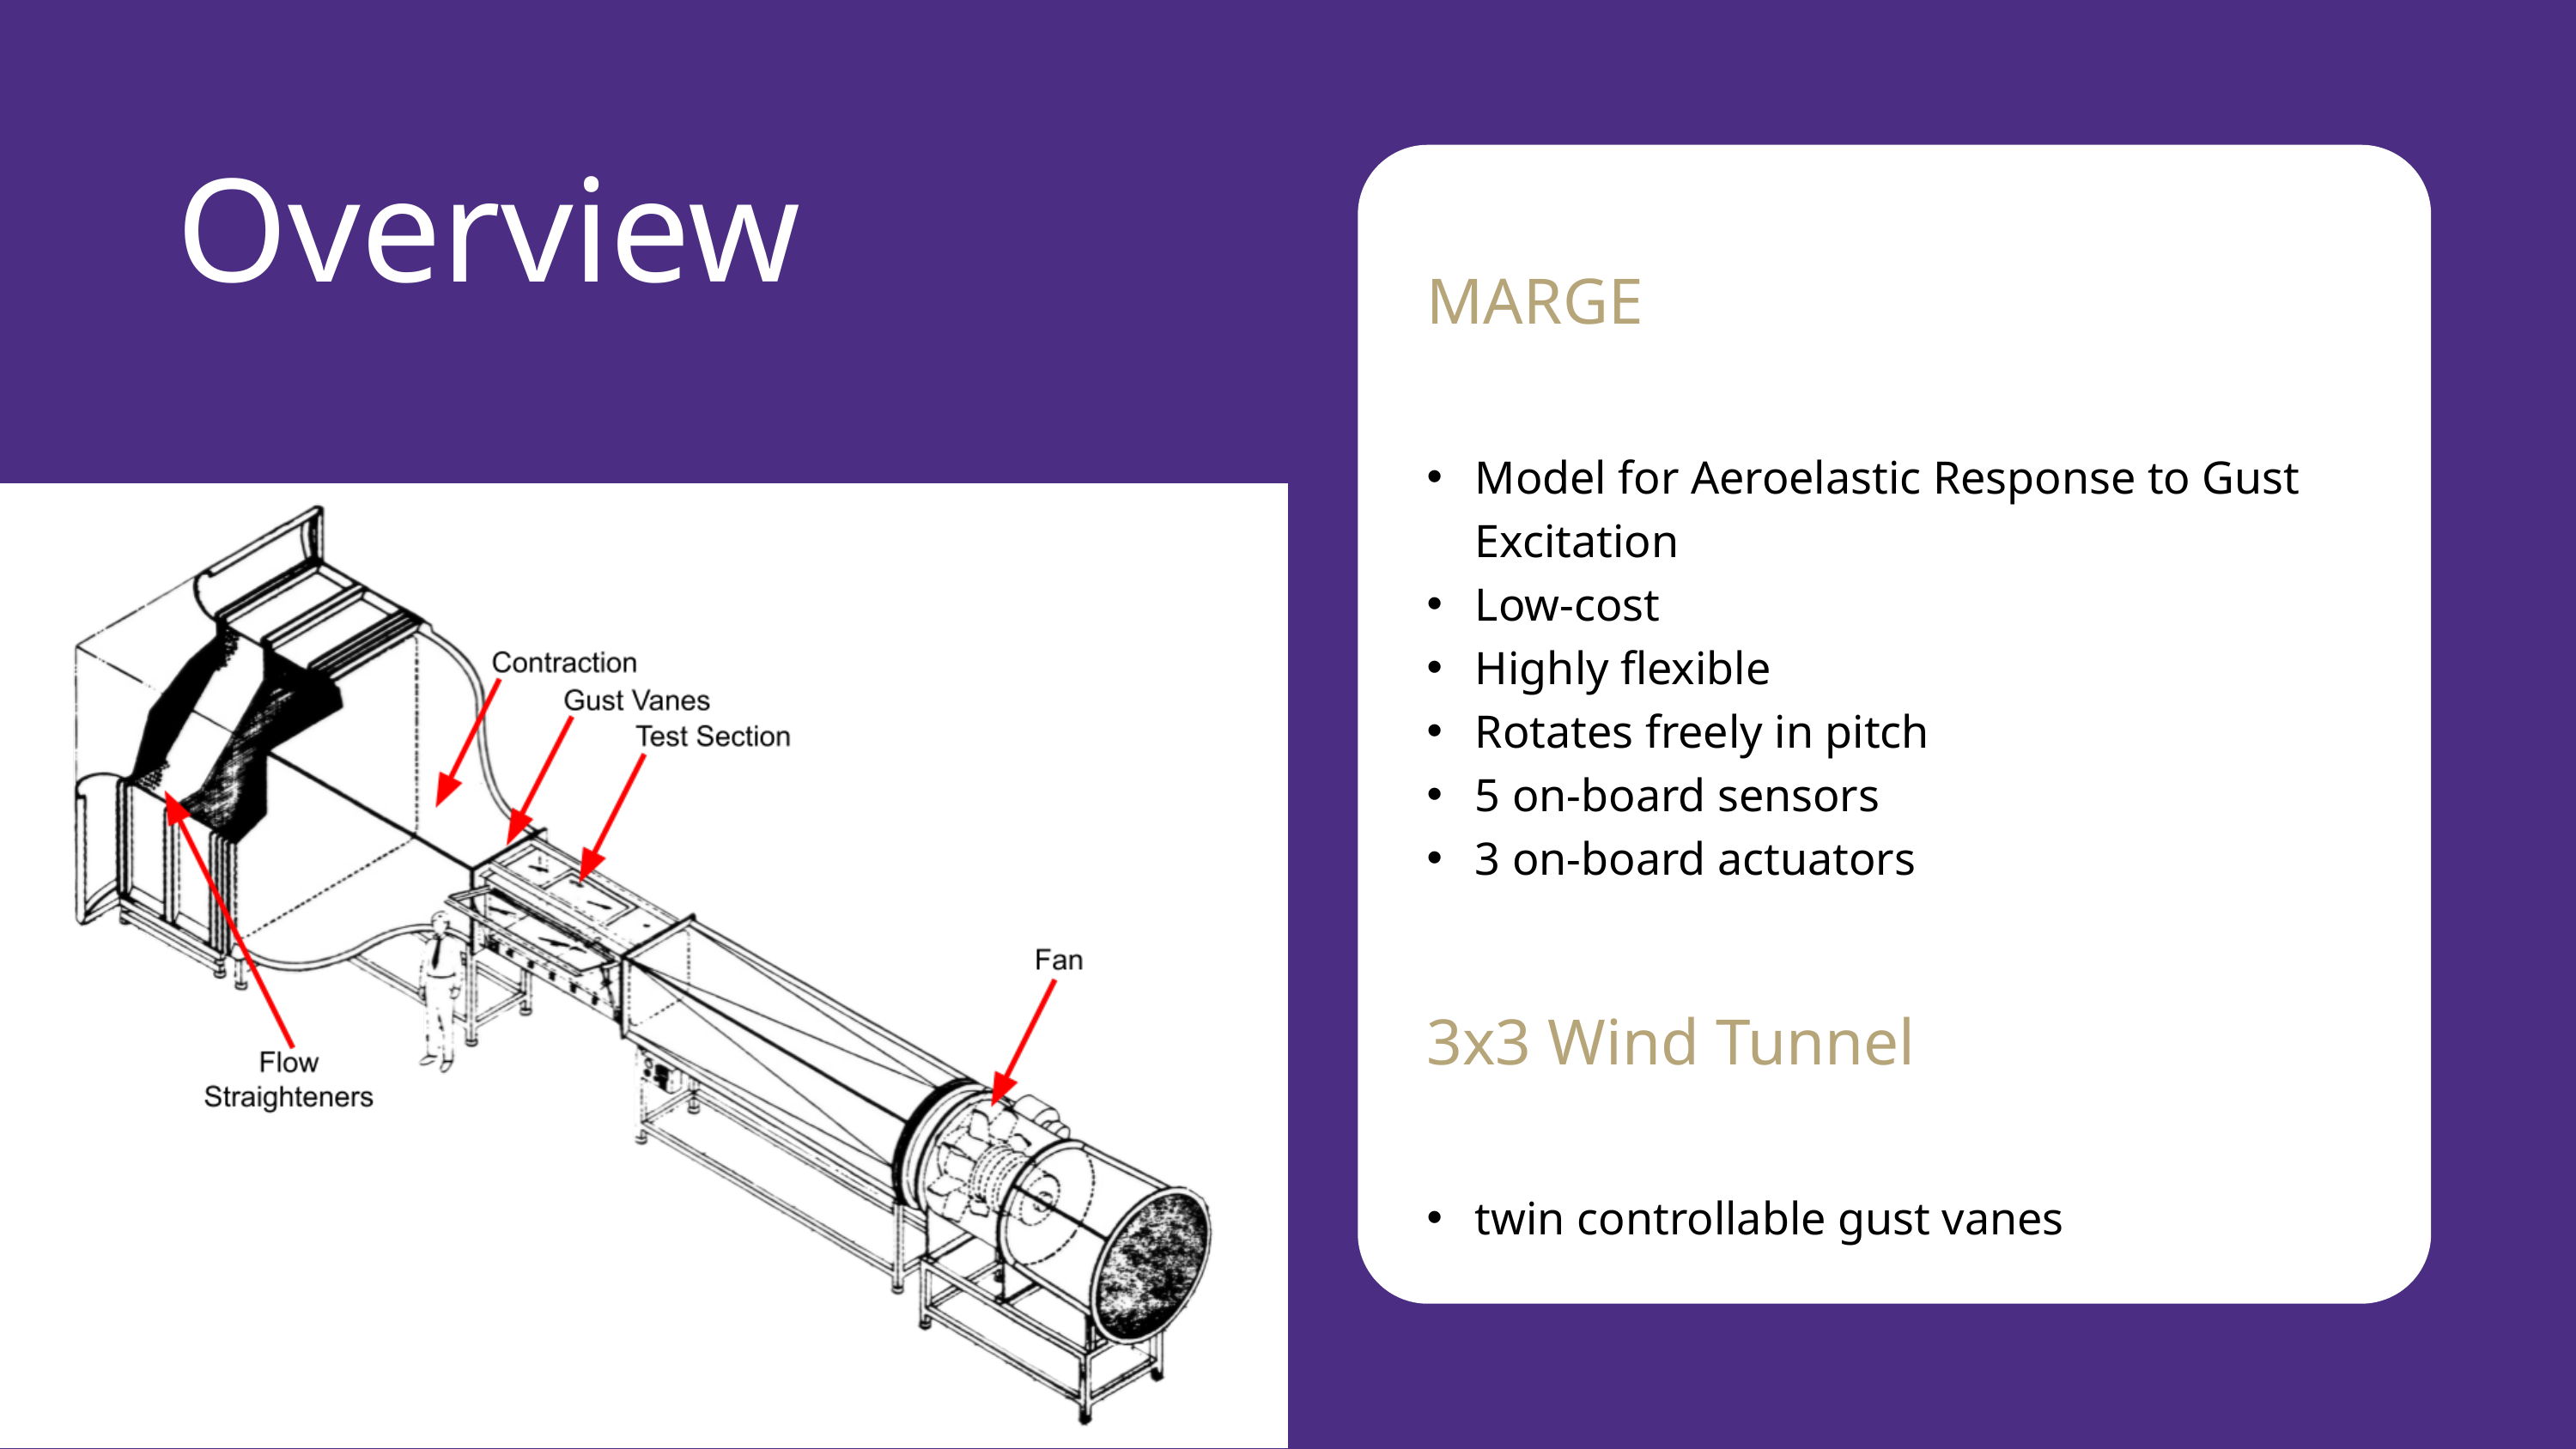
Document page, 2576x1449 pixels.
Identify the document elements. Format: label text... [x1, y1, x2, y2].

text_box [1426, 258, 2362, 891]
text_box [1426, 998, 2362, 1241]
picture [0, 482, 1289, 1449]
text_box Overview [176, 130, 2150, 311]
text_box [1358, 144, 2432, 1304]
